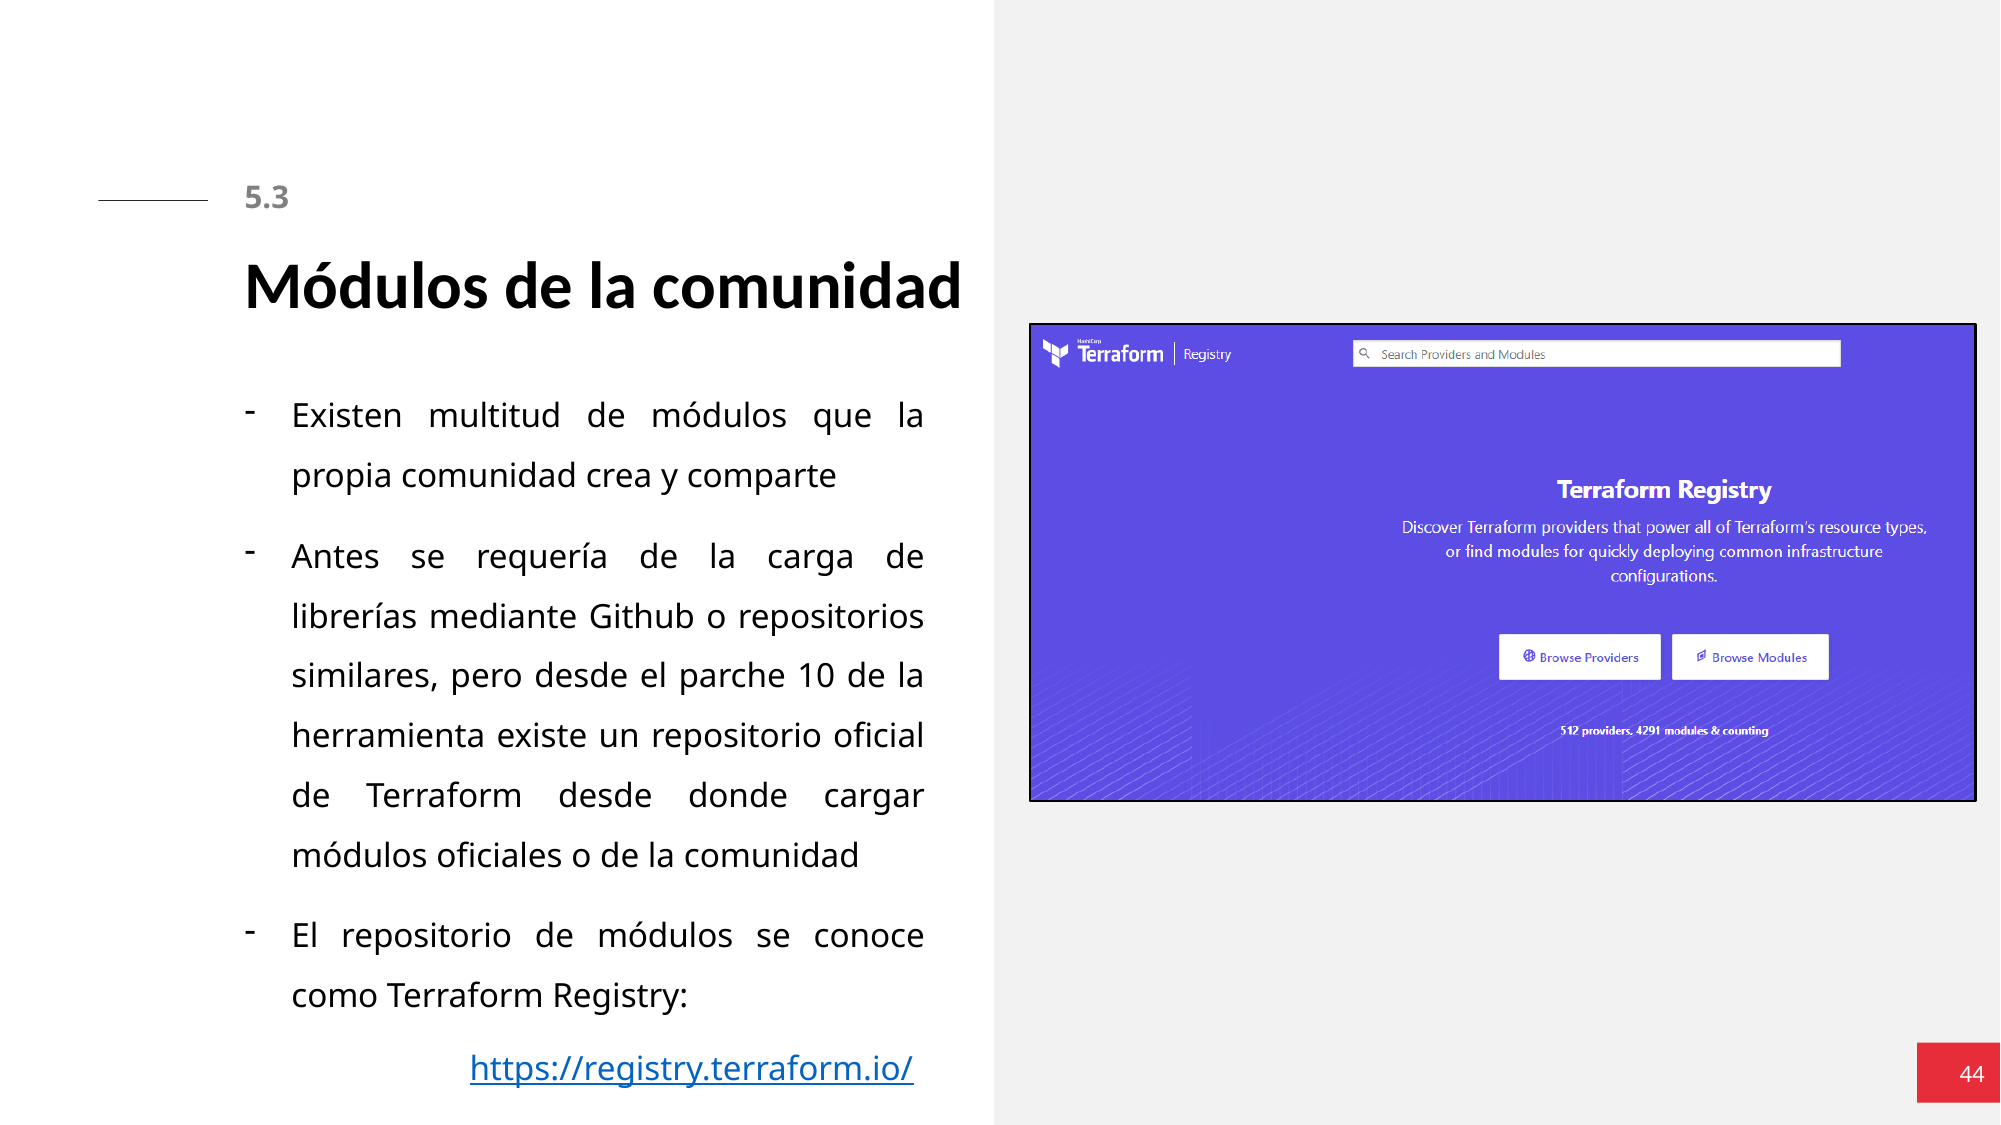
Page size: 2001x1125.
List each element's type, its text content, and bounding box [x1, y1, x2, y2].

picture [1030, 324, 1975, 801]
list 5.3 [229, 174, 607, 224]
list Existen multitud de módulos que la propia comunidad crea y comparte Antes se requería de la carga de librerías mediante Github o repositorios similares, pero desde el parche 10 de la herramienta existe un repositorio oficial de Terraform desde donde cargar módulos oficiales o de la comunidad El repositorio de módulos se conoce como Terraform Registry: https://registry.terraform.io/ [229, 367, 941, 1103]
title Módulos de la comunidad [229, 241, 1000, 332]
slide_number 44 [1917, 1042, 2000, 1103]
